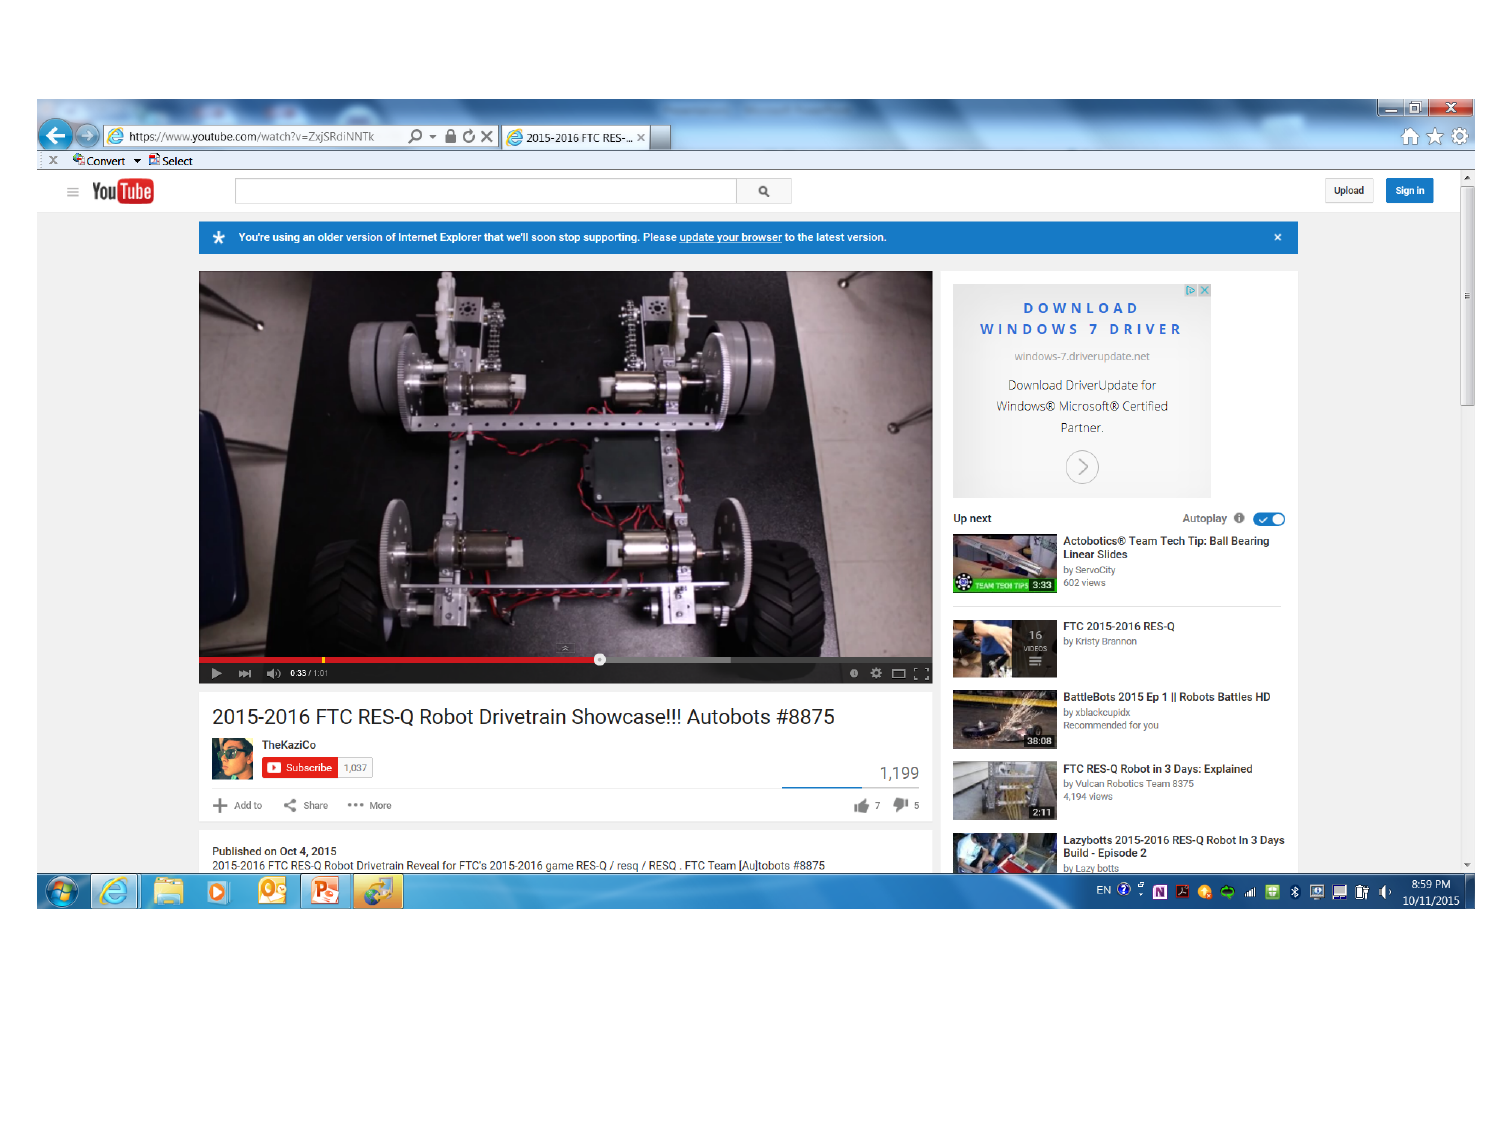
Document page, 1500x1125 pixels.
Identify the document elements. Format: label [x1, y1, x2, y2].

picture [37, 99, 1476, 909]
